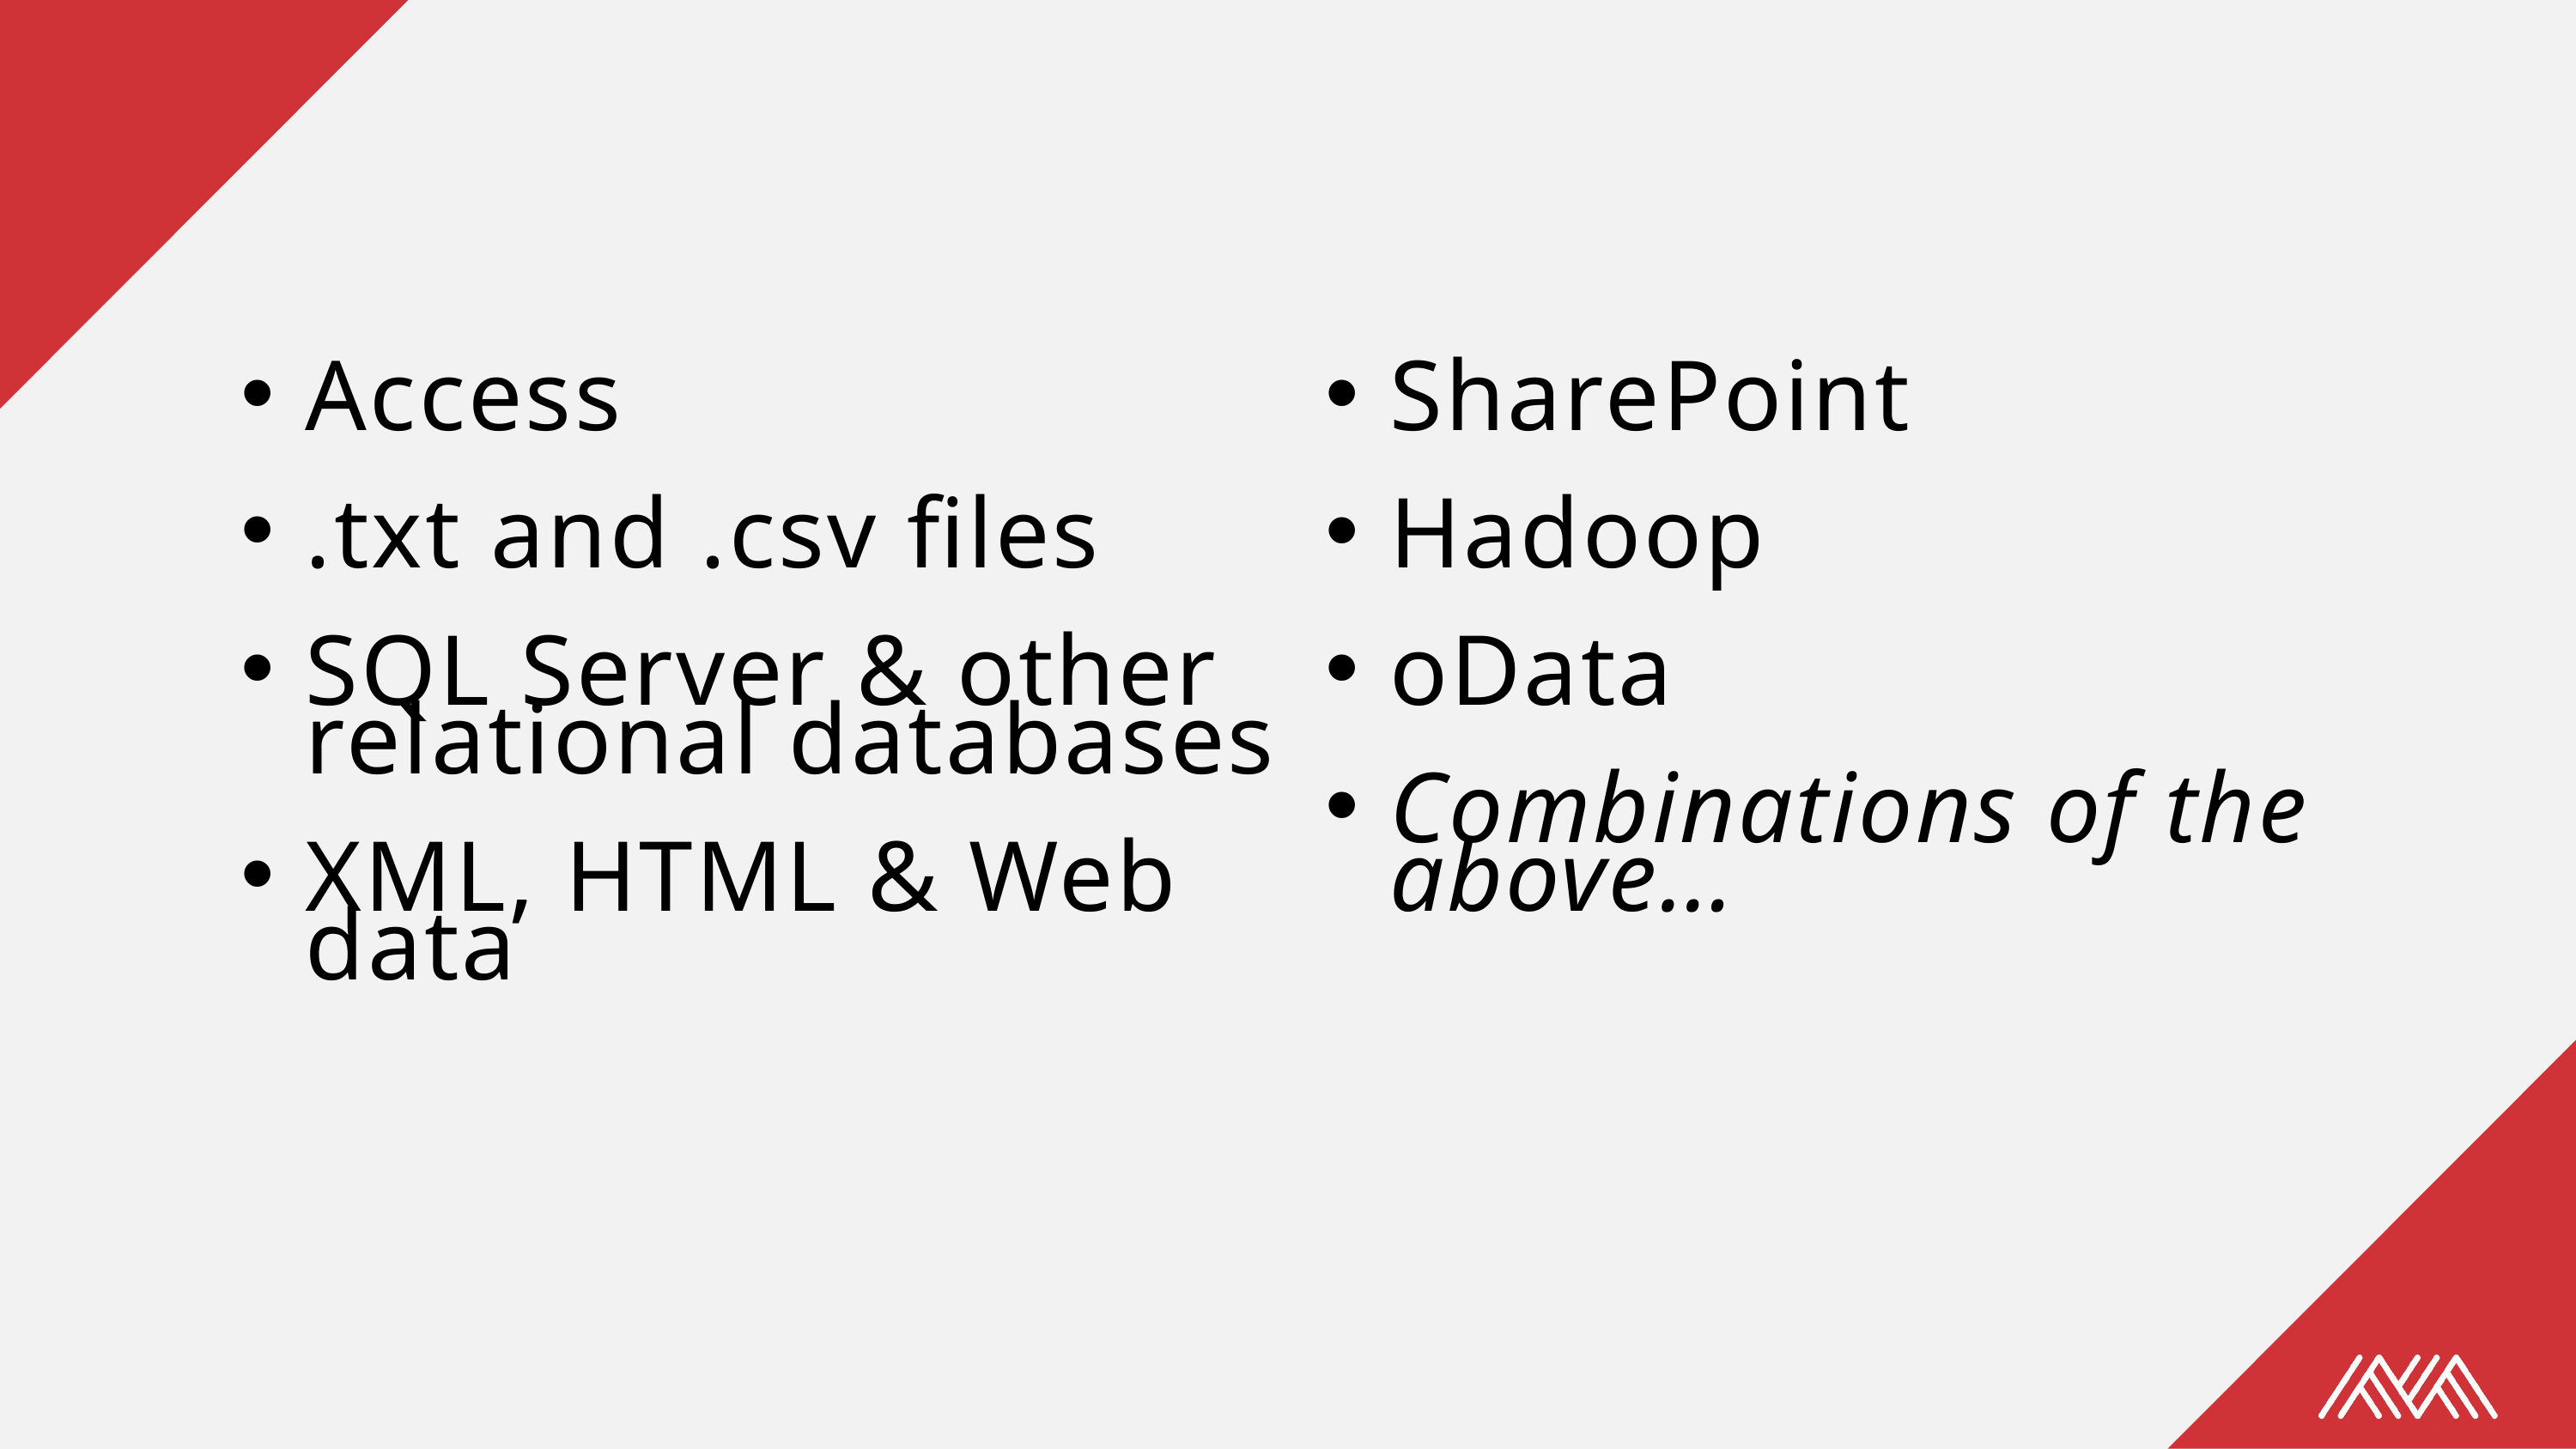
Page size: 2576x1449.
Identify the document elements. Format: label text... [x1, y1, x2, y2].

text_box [2167, 1040, 2576, 1449]
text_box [0, 0, 409, 409]
text_box Access .txt and .csv files SQL Server & other relational databases XML, HTML & Web data [204, 380, 1342, 1068]
text_box SharePoint Hadoop oData Combinations of the above… [1287, 380, 2426, 999]
picture [2267, 1303, 2551, 1449]
